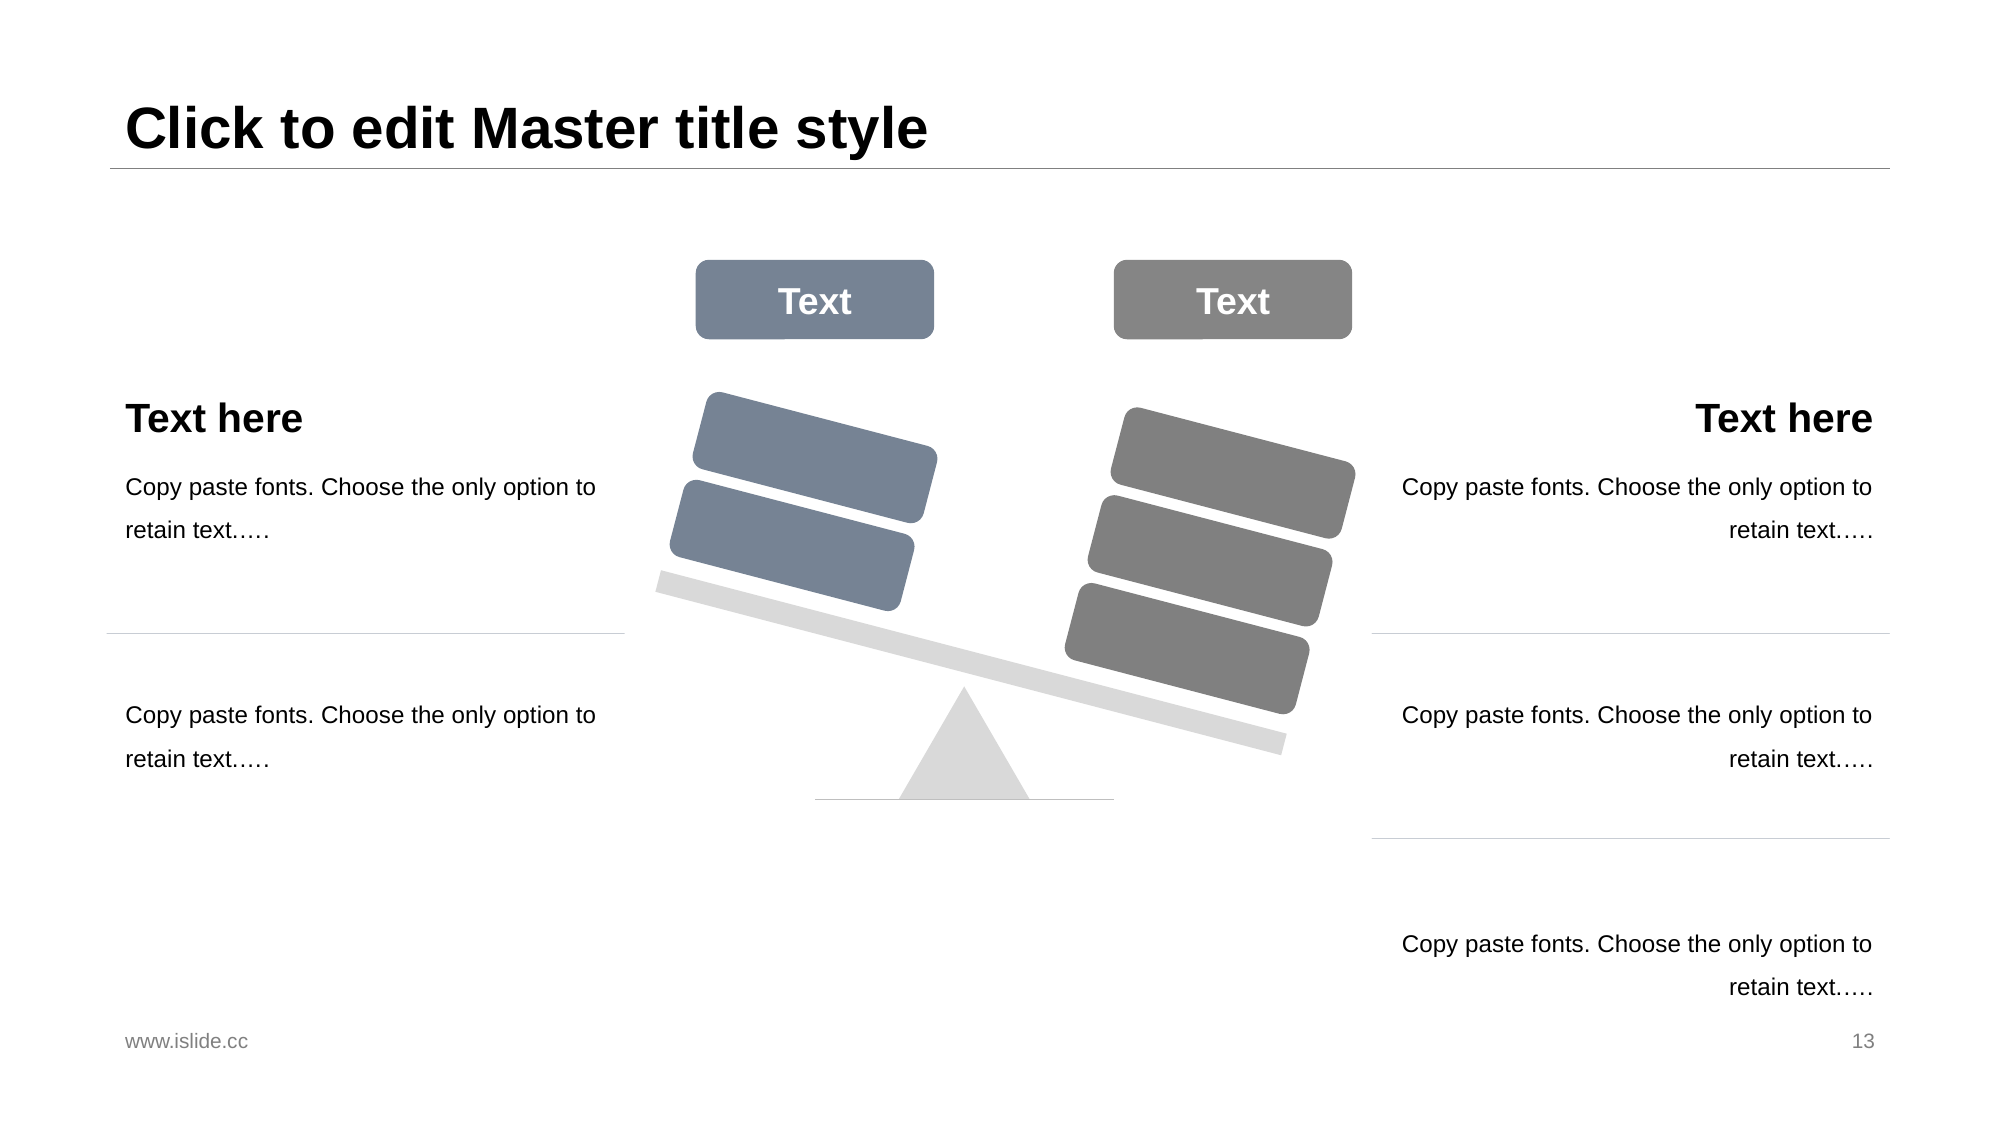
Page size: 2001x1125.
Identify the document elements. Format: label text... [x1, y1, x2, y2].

footer www.islide.cc [109, 1023, 790, 1058]
slide_number 13 [1412, 1023, 1890, 1058]
title Click to edit Master title style [109, 0, 1890, 169]
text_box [106, 259, 1890, 1009]
